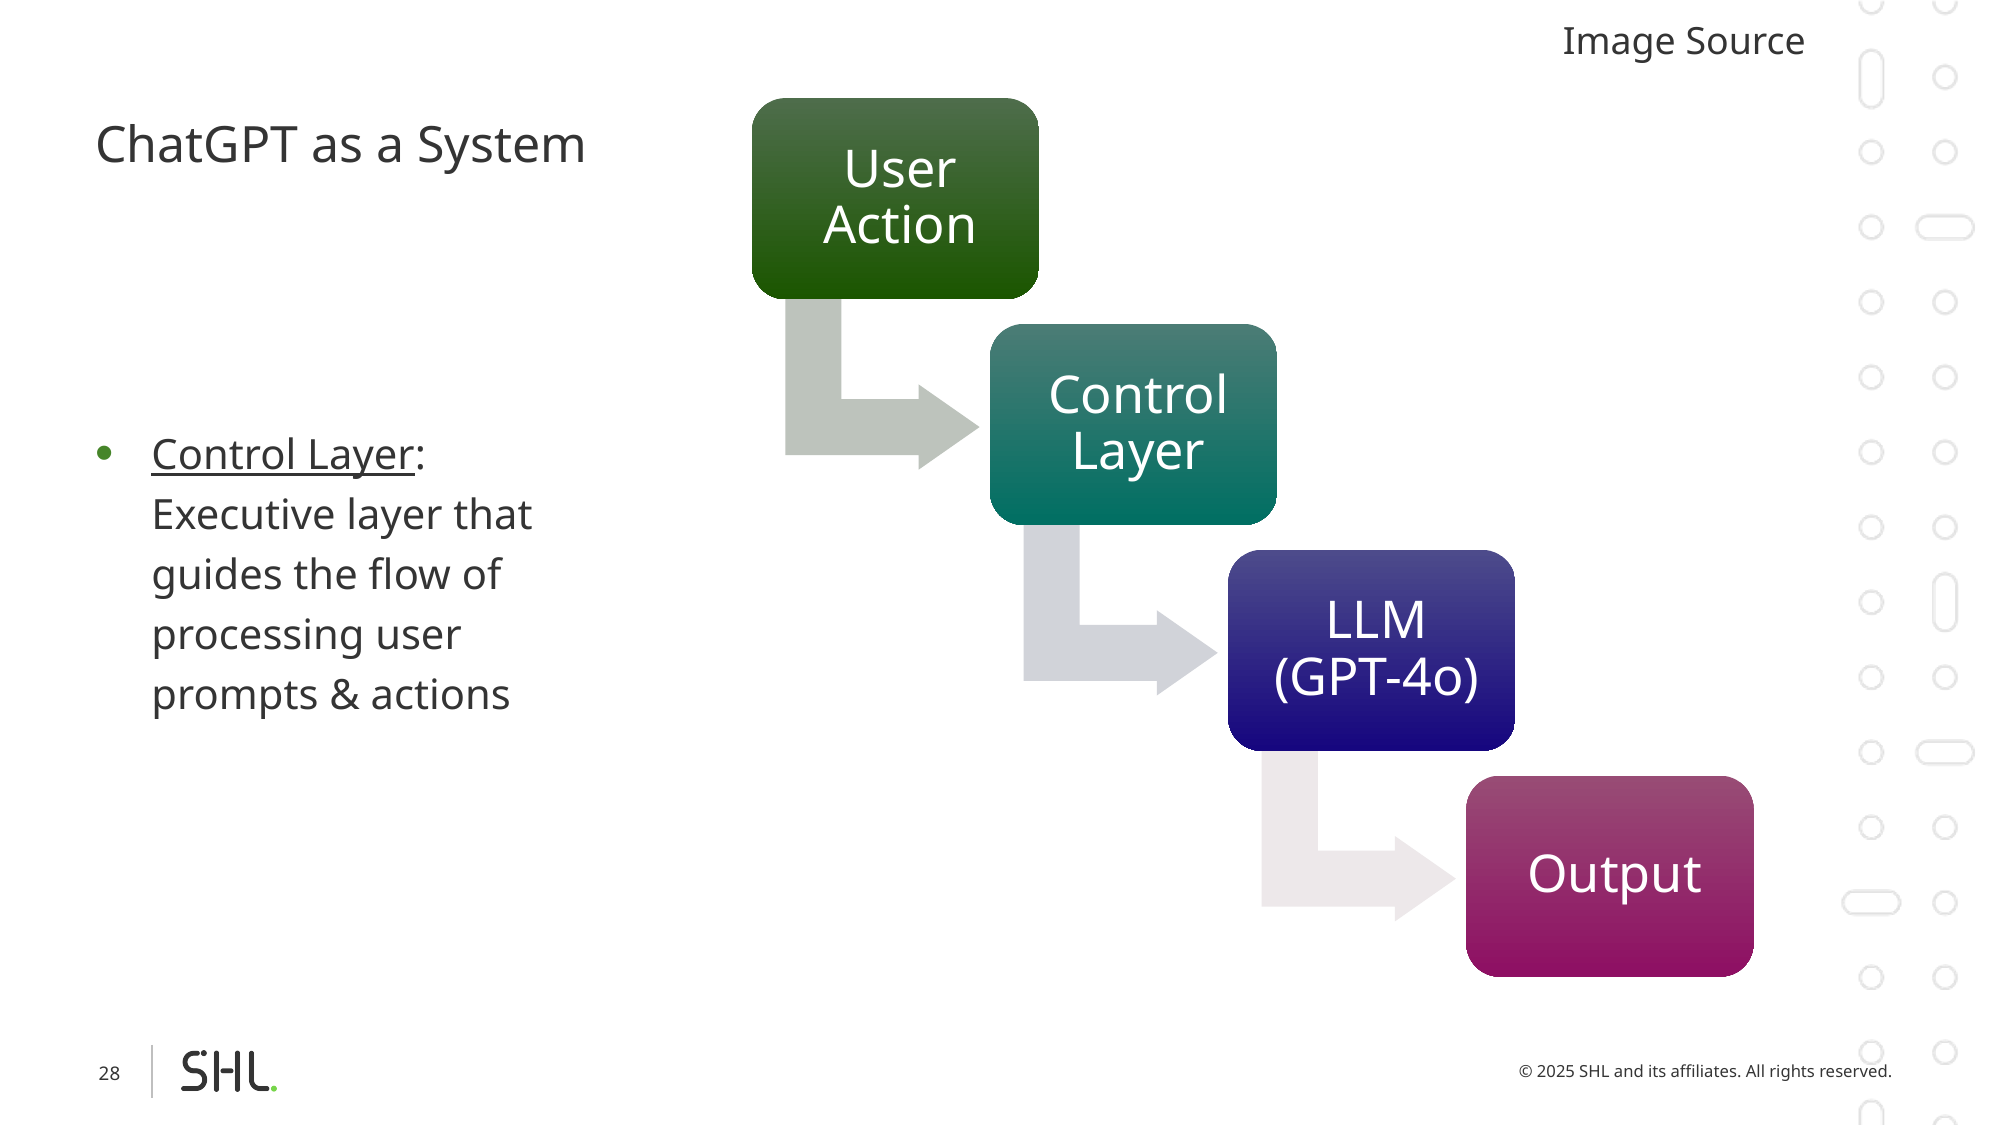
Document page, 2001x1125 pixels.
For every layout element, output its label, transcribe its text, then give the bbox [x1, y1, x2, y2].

text_box Image Source [1548, 9, 1920, 76]
list Control Layer: Executive layer that guides the flow of processing user prompts & actions [80, 410, 586, 724]
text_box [586, 92, 1920, 982]
picture [181, 1050, 277, 1092]
title ChatGPT as a System [80, 93, 586, 176]
